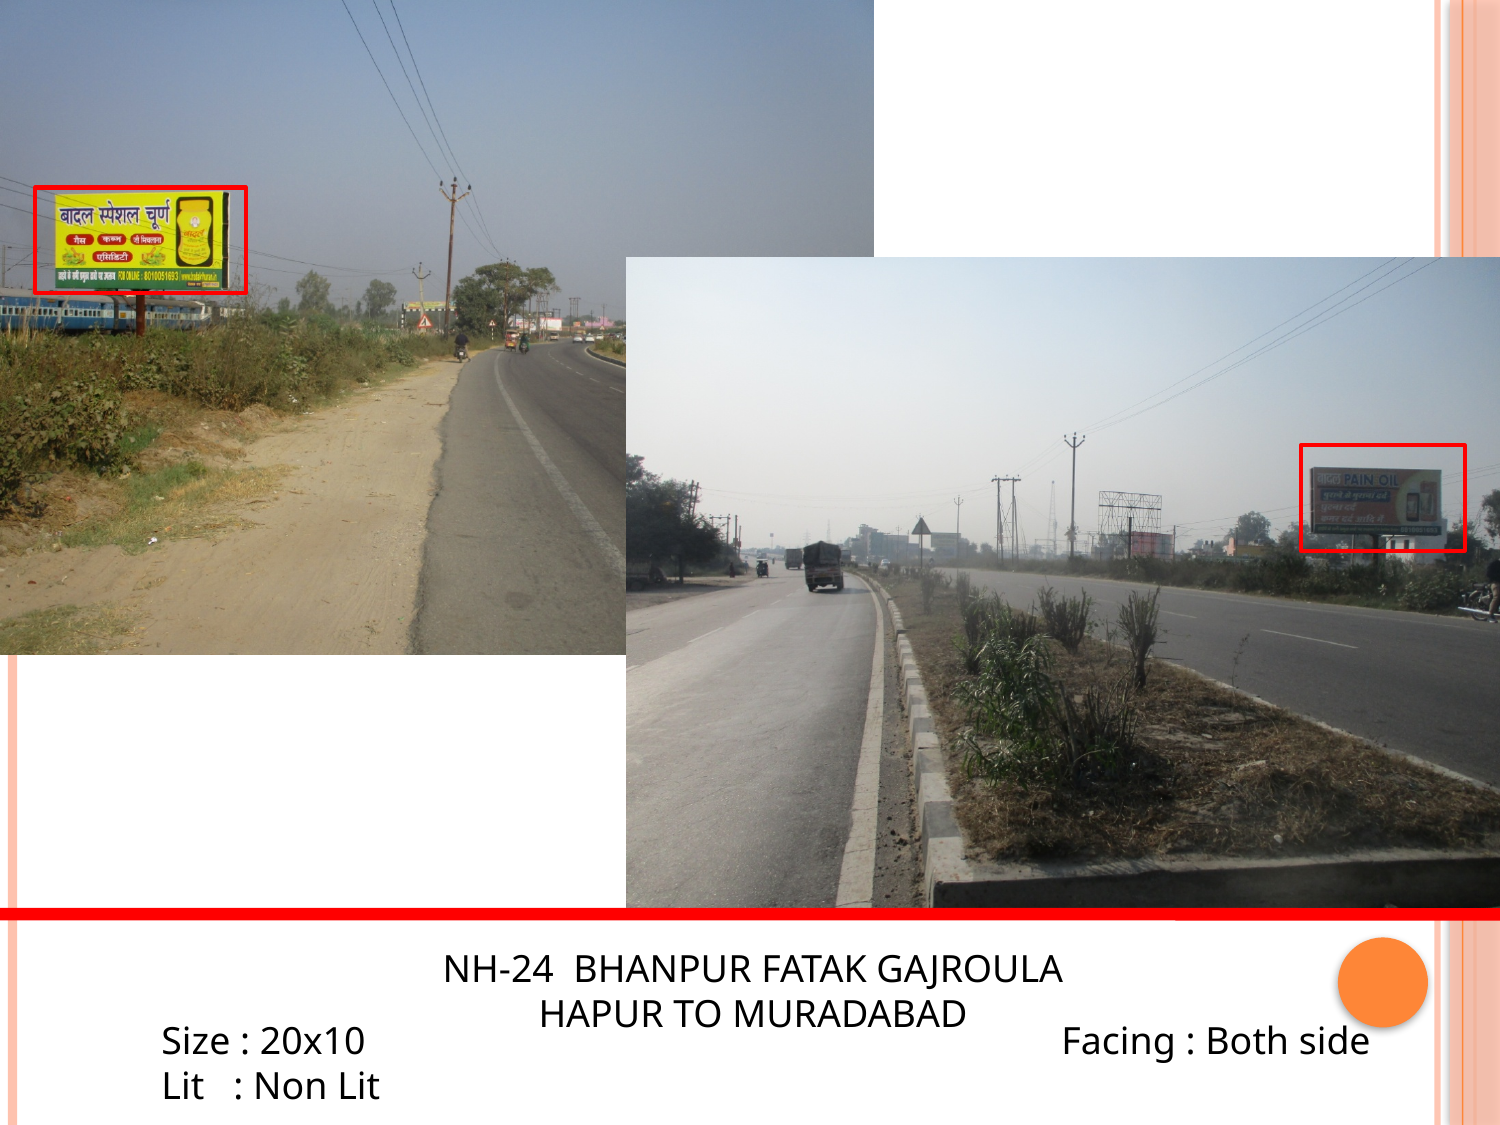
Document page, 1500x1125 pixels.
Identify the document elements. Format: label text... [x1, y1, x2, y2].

picture [0, 0, 1500, 913]
text_box NH-24 BHANPUR FATAK GAJROULA HAPUR TO MURADABAD [427, 937, 1079, 1009]
text_box Size : 20x10 Facing : Both side Lit : Non Lit [0, 1009, 1500, 1115]
